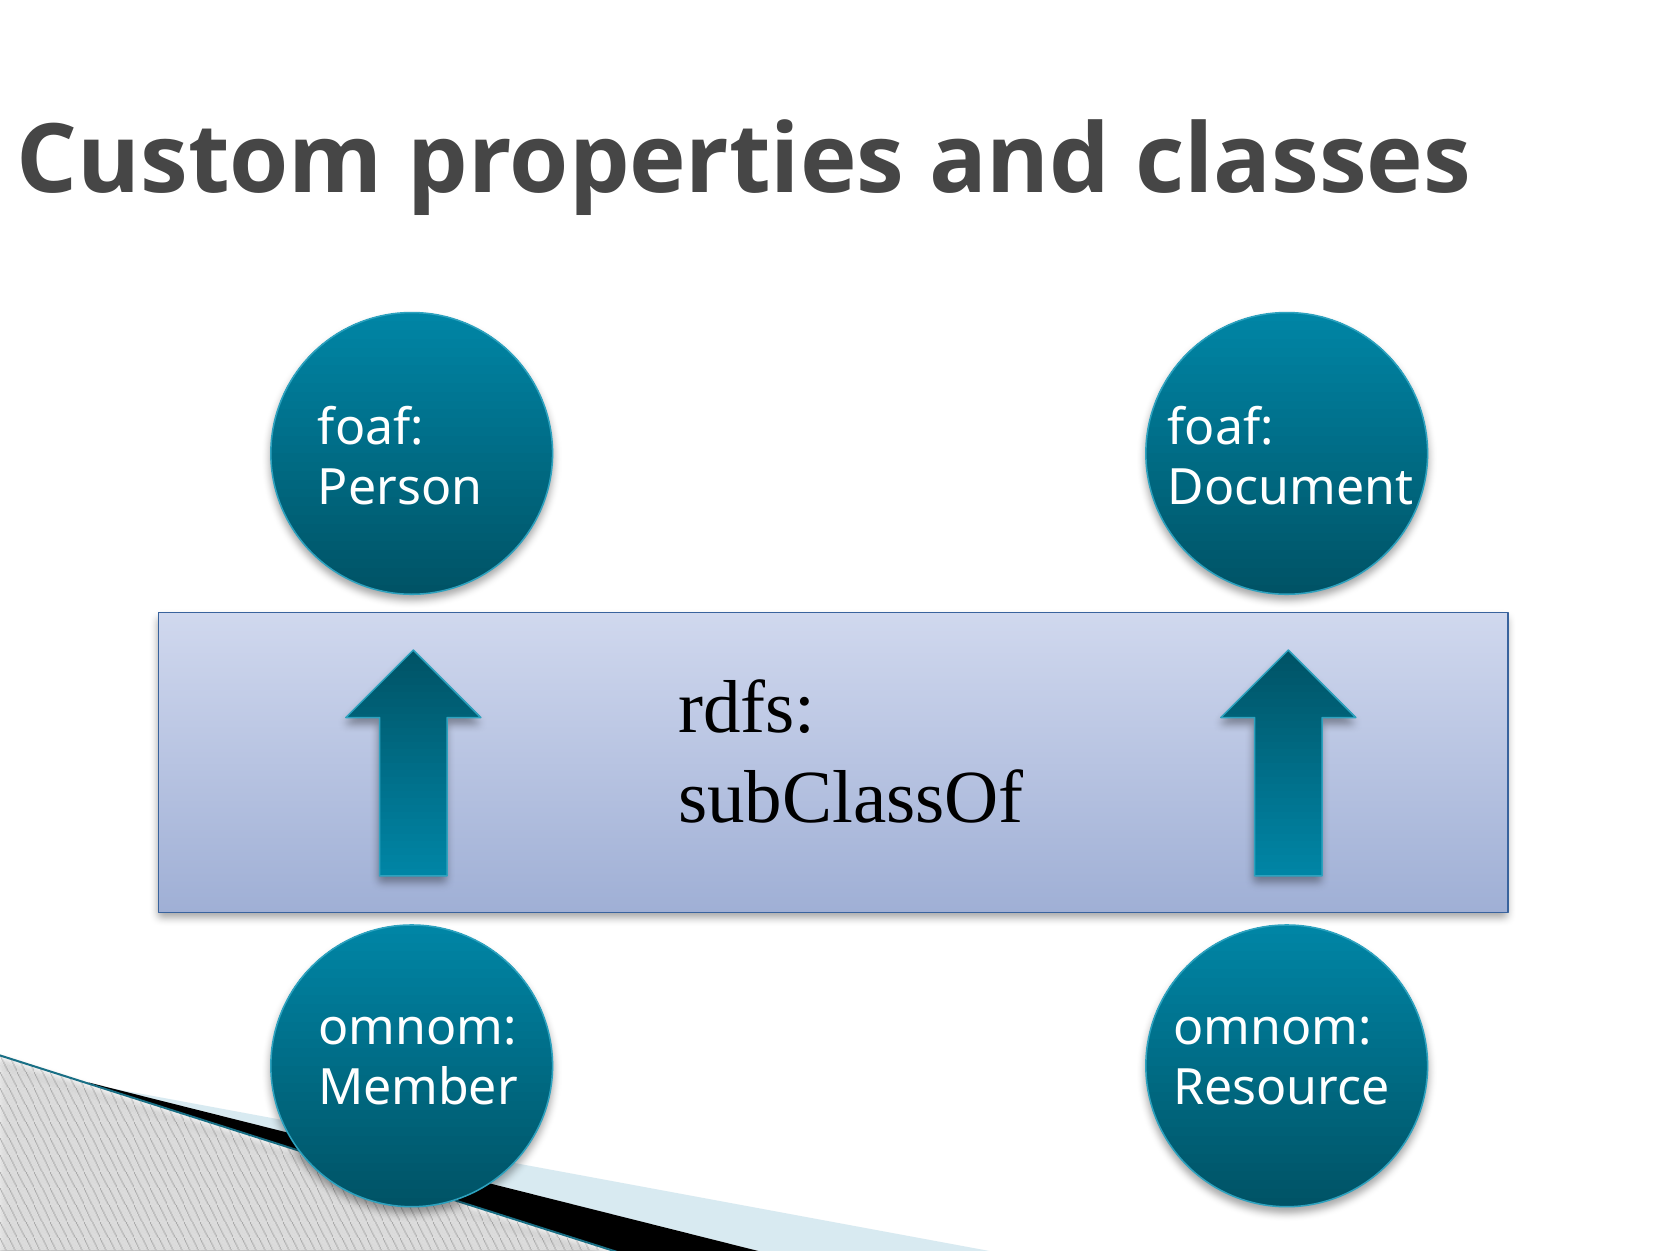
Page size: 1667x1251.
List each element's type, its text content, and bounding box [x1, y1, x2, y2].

text_box [158, 612, 1509, 913]
text_box rdfs: subClassOf [663, 649, 1040, 845]
title Custom properties and classes [0, 50, 1500, 259]
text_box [1145, 924, 1428, 1207]
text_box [270, 924, 553, 1207]
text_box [270, 312, 553, 595]
text_box [1220, 649, 1357, 877]
text_box [345, 649, 482, 877]
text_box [1145, 312, 1428, 595]
